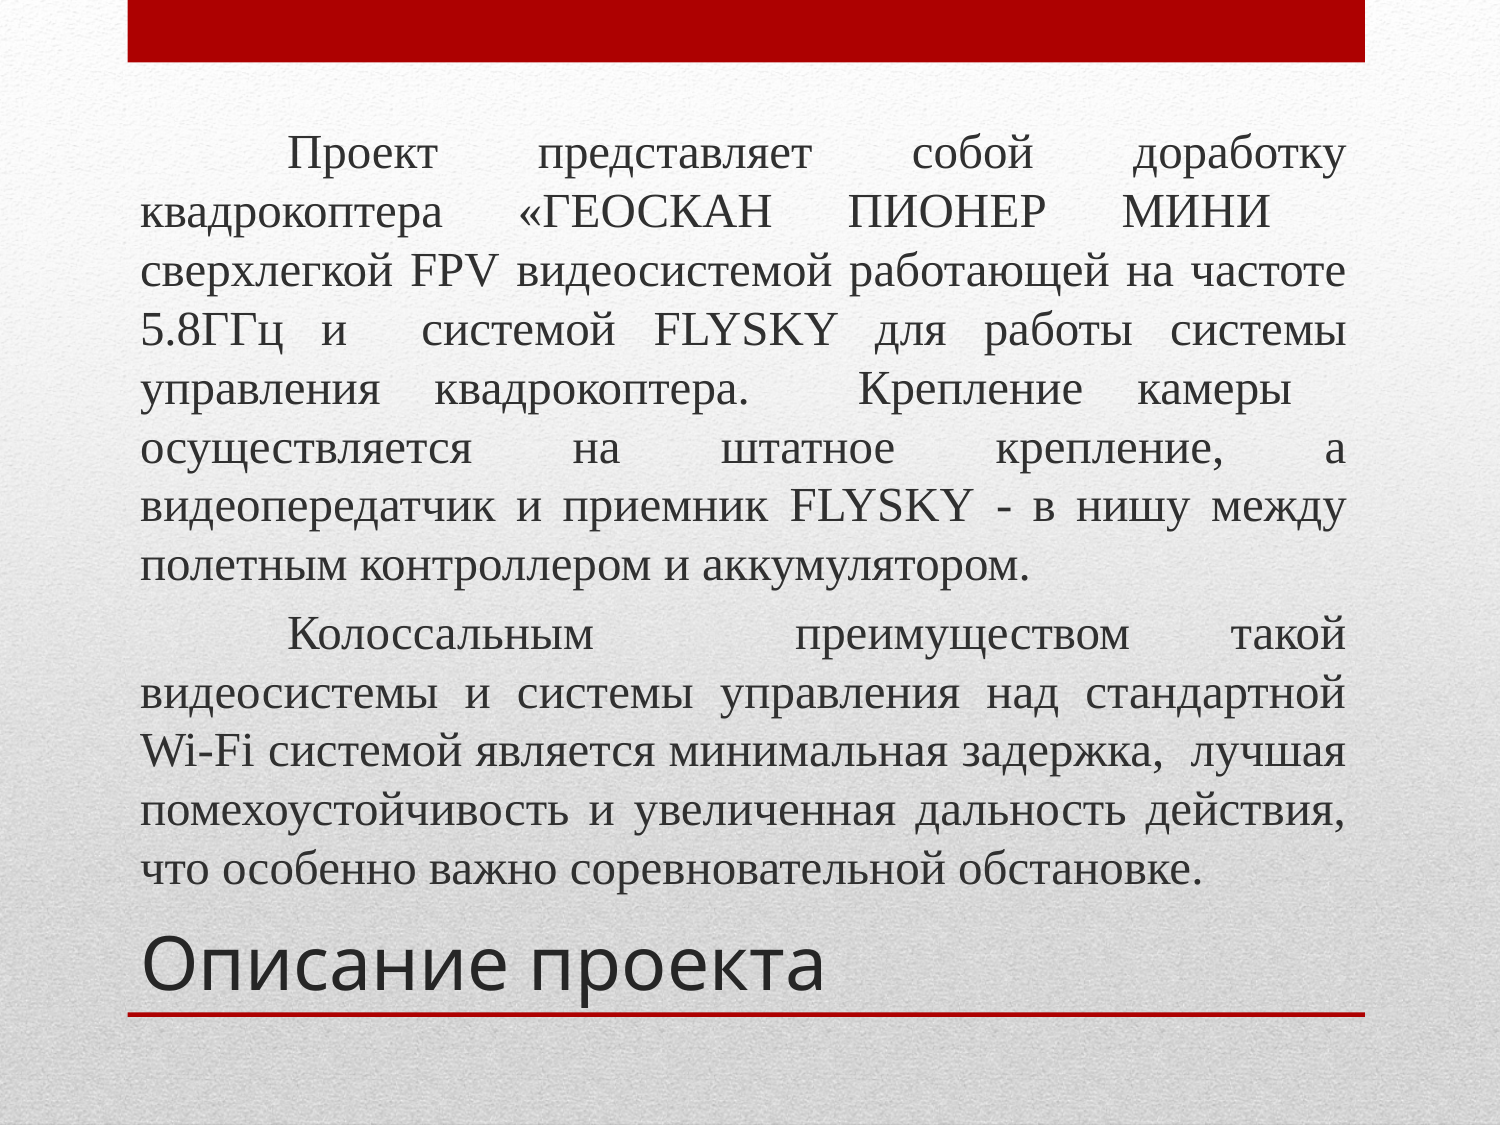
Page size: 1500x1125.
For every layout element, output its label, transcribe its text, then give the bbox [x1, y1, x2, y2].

title Описание проекта [125, 857, 1365, 1013]
list Проект представляет собой доработку квадрокоптера «ГЕОСКАН ПИОНЕР МИНИ сверхлегкой FPV видеосистемой работающей на частоте 5.8ГГц и системой FLYSKY для работы системы управления квадрокоптера. Крепление камеры осуществляется на штатное крепление, а видеопередатчик и приемник FLYSKY - в нишу между полетным контроллером и аккумулятором. Колоссальным преимуществом такой видеосистемы и системы управления над стандартной Wi-Fi системой является минимальная задержка, лучшая помехоустойчивость и увеличенная дальность действия, что особенно важно соревновательной обстановке. [125, 112, 1363, 929]
